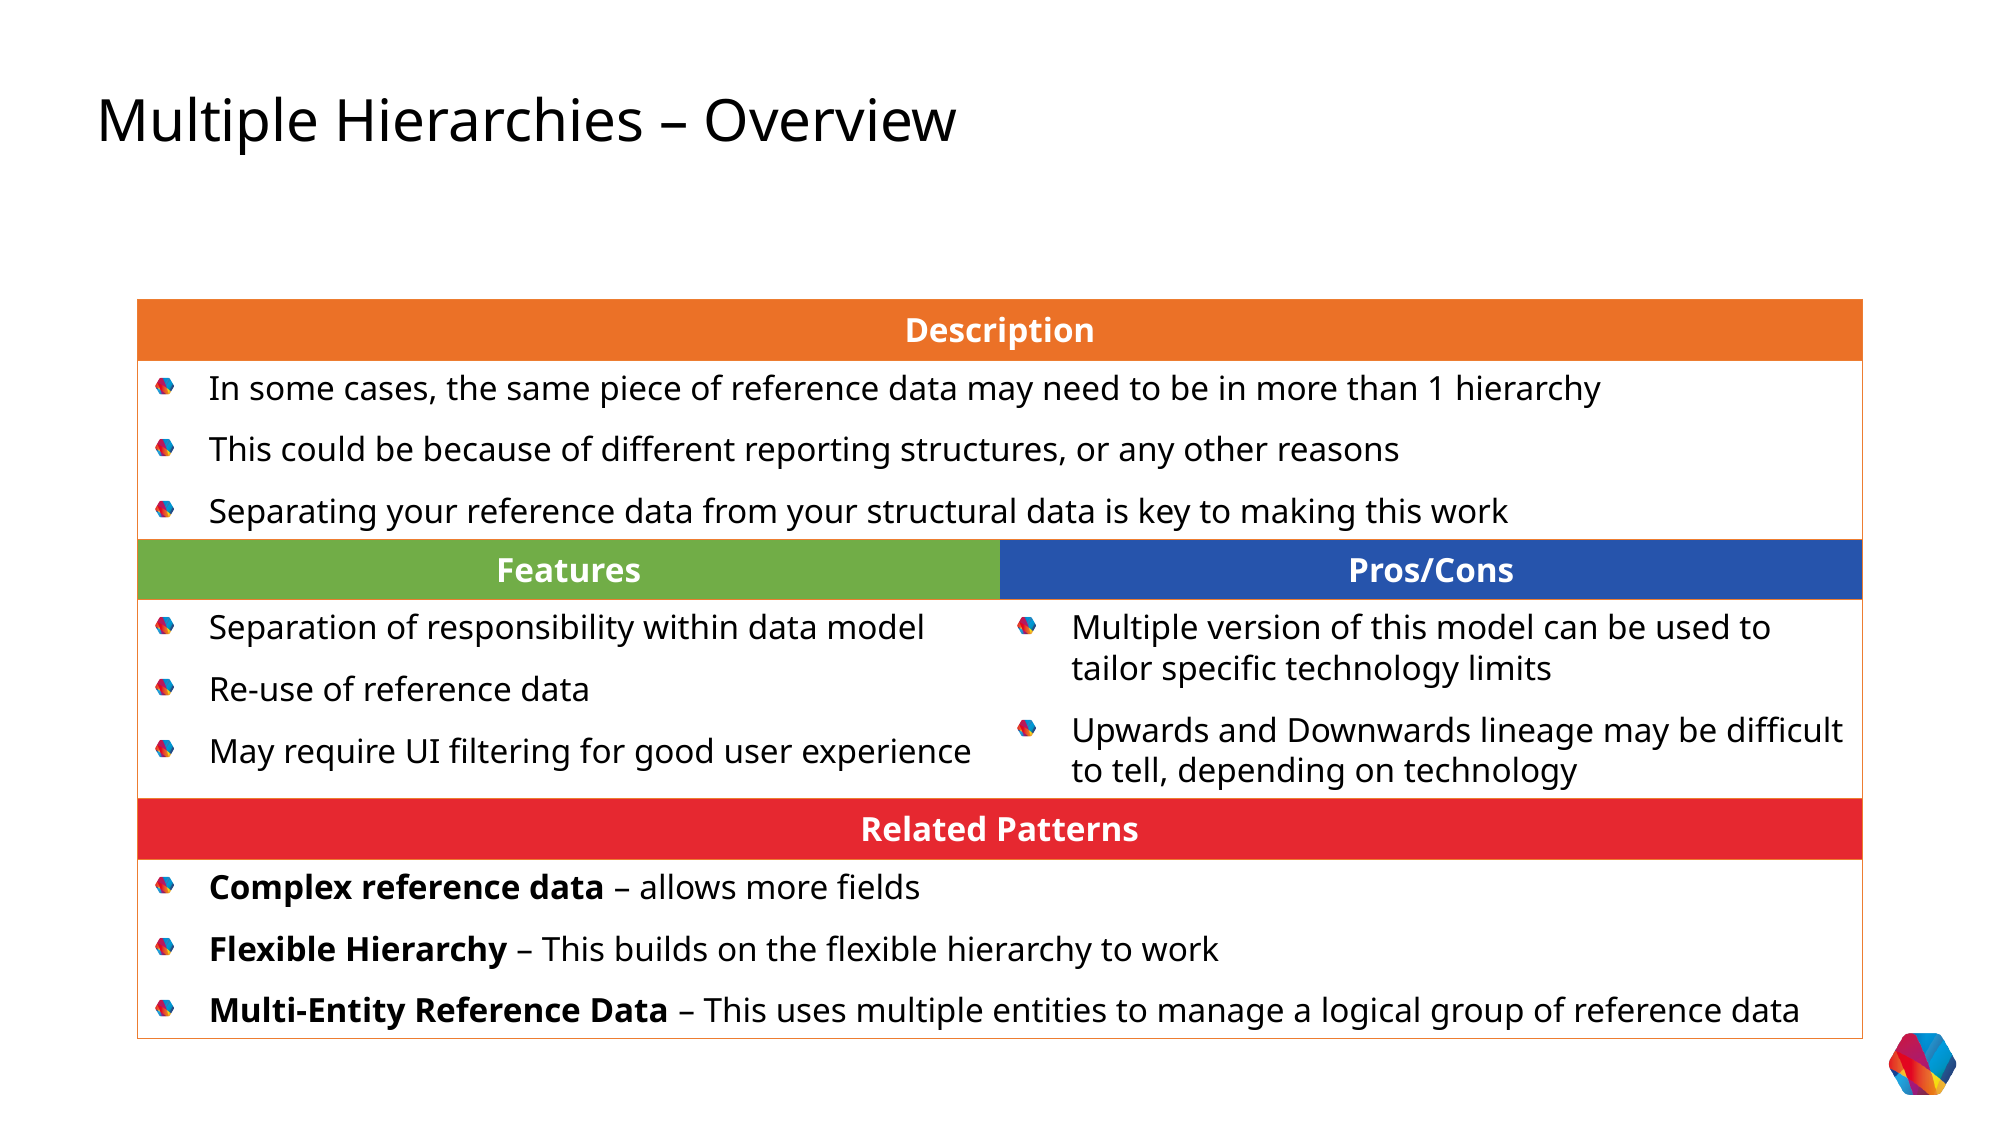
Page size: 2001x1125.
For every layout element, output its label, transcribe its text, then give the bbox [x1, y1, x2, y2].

picture [1883, 1028, 1961, 1100]
picture [152, 873, 176, 897]
picture [1014, 716, 1039, 740]
picture [152, 675, 176, 699]
table_cell Features [138, 540, 1000, 599]
table_cell Multiple version of this model can be used to tailor specific technology limits Upwards and Downwards lineage may be difficult to tell, depending on technology [1000, 600, 1862, 798]
picture [152, 435, 176, 460]
picture [152, 996, 176, 1020]
table_cell In some cases, the same piece of reference data may need to be in more than 1 hierarchy This could be because of different reporting structures, or any other reasons Separating your reference data from your structural data is key to making this work [138, 361, 1862, 539]
picture [152, 934, 176, 959]
table_cell Pros/Cons [1000, 540, 1862, 599]
table_header Description [138, 300, 1862, 360]
picture [152, 736, 176, 761]
table_cell Separation of responsibility within data model Re-use of reference data May require UI filtering for good user experience [138, 600, 1000, 798]
list Multiple Hierarchies – Overview [81, 80, 1671, 165]
table_cell Complex reference data – allows more fields Flexible Hierarchy – This builds on the flexible hierarchy to work Multi-Entity Reference Data – This uses multiple entities to manage a logical group of reference data [138, 860, 1862, 1038]
picture [1014, 613, 1039, 638]
picture [152, 374, 176, 398]
table_cell Related Patterns [138, 799, 1862, 859]
picture [152, 613, 176, 638]
picture [152, 497, 176, 521]
